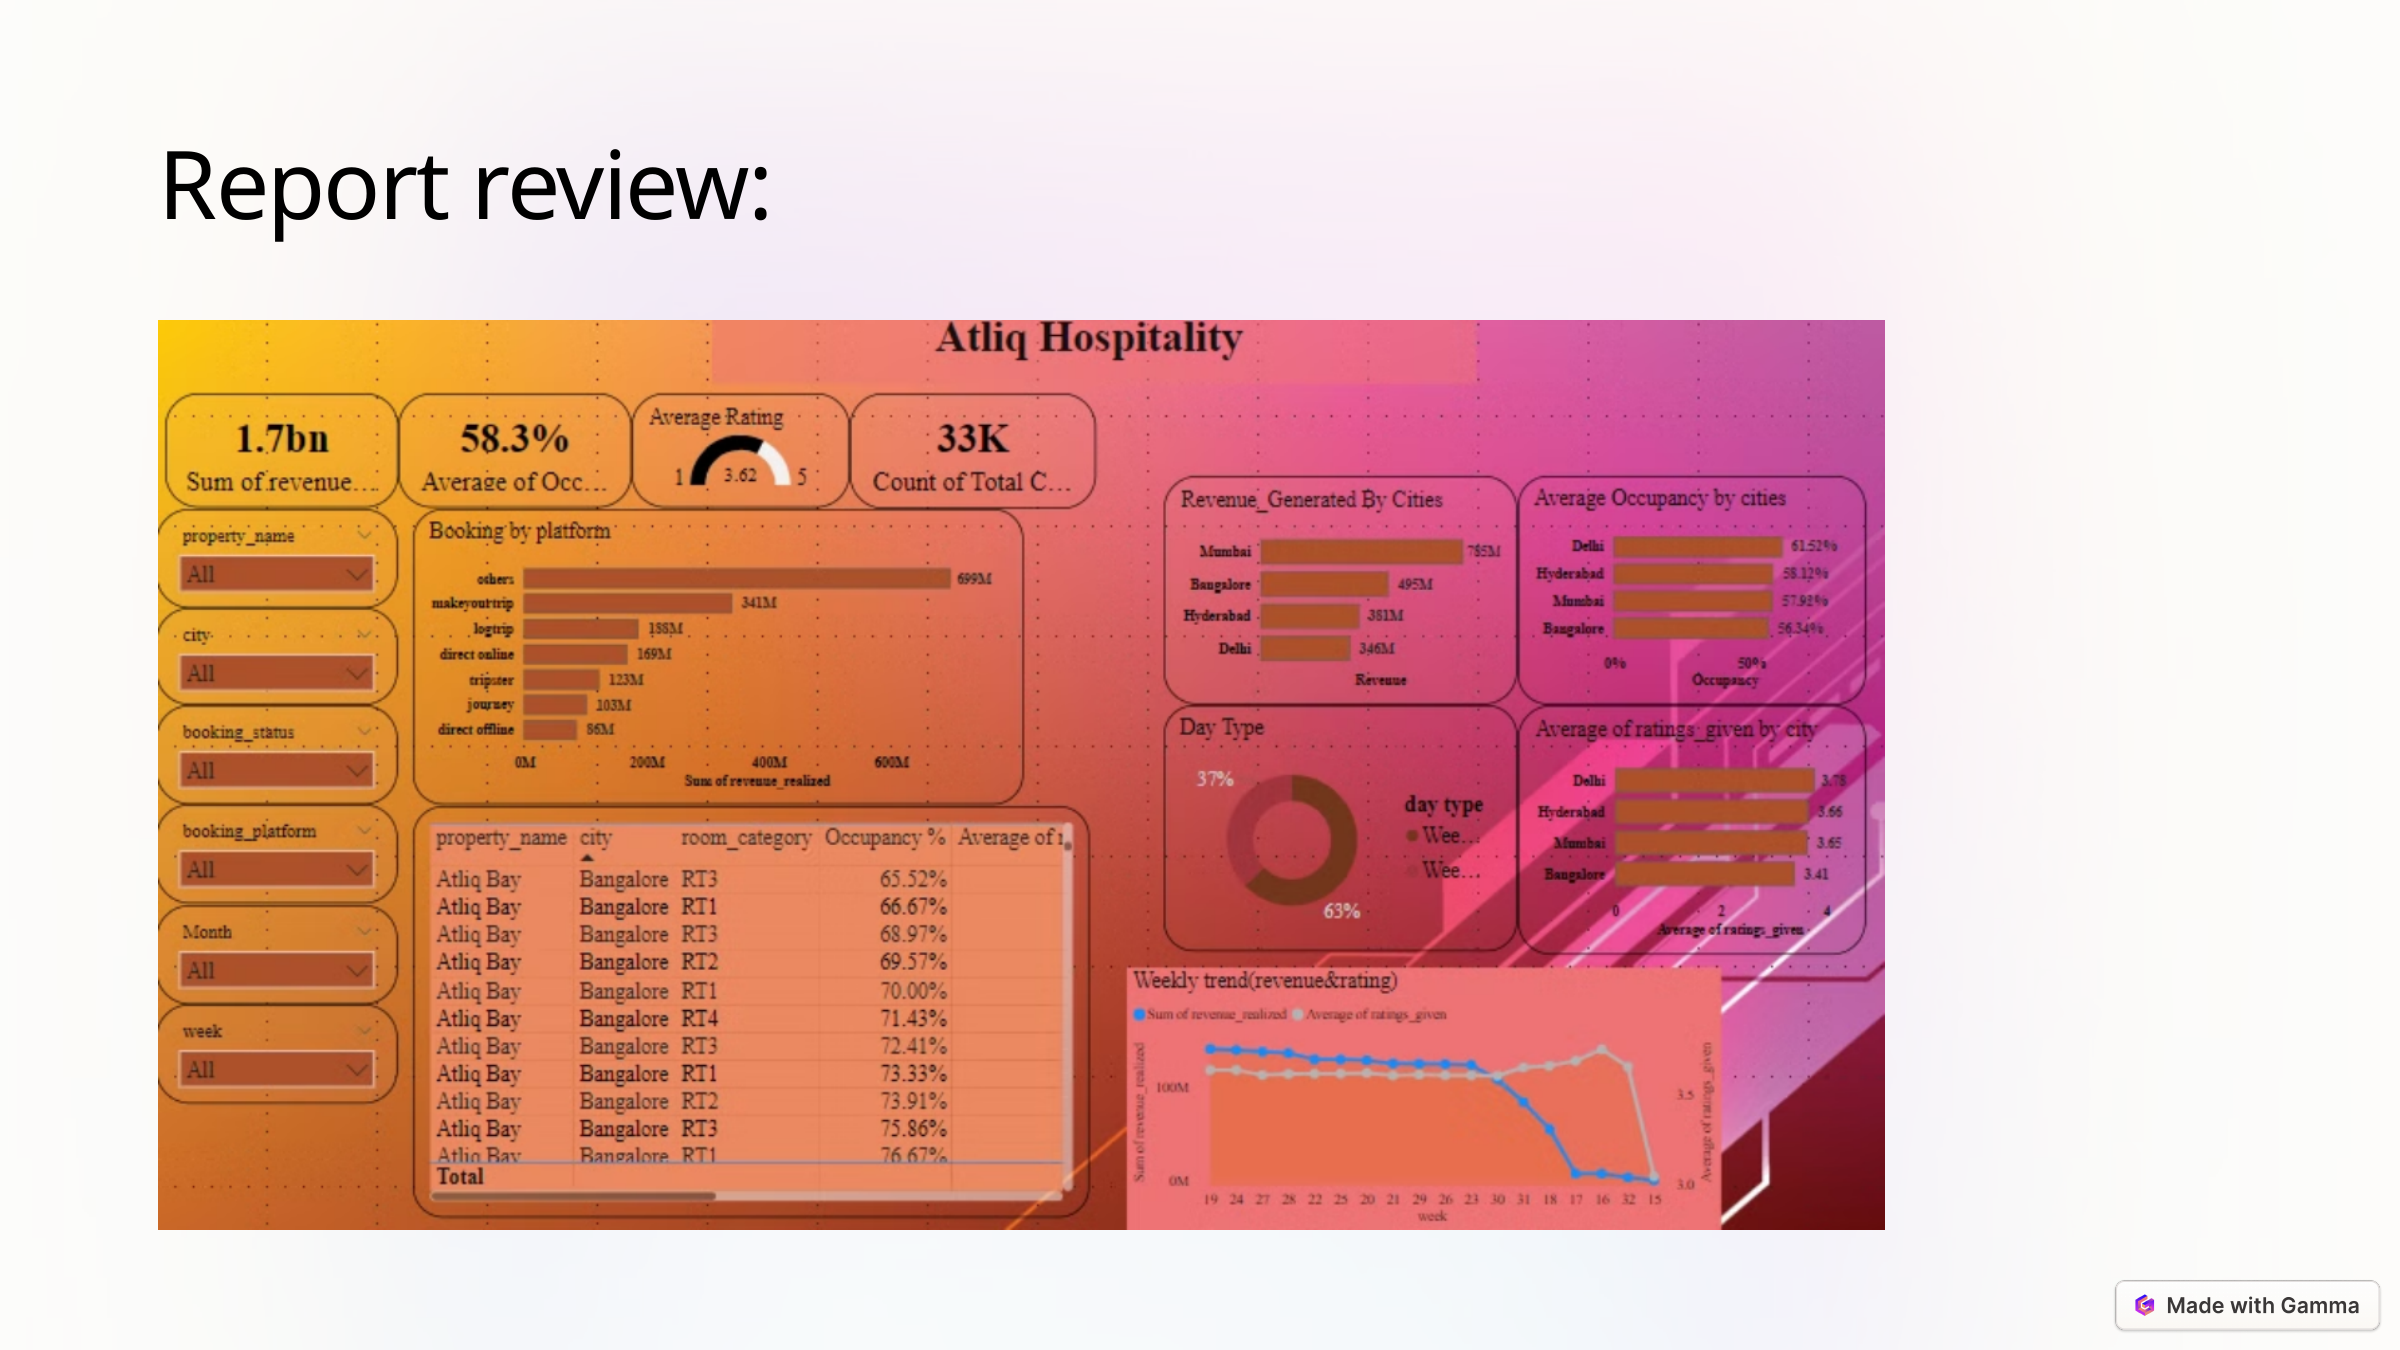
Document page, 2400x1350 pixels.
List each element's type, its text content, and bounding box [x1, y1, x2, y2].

picture [158, 320, 1885, 1230]
picture [2106, 1271, 2389, 1339]
text_box Report review: [158, 120, 1112, 240]
